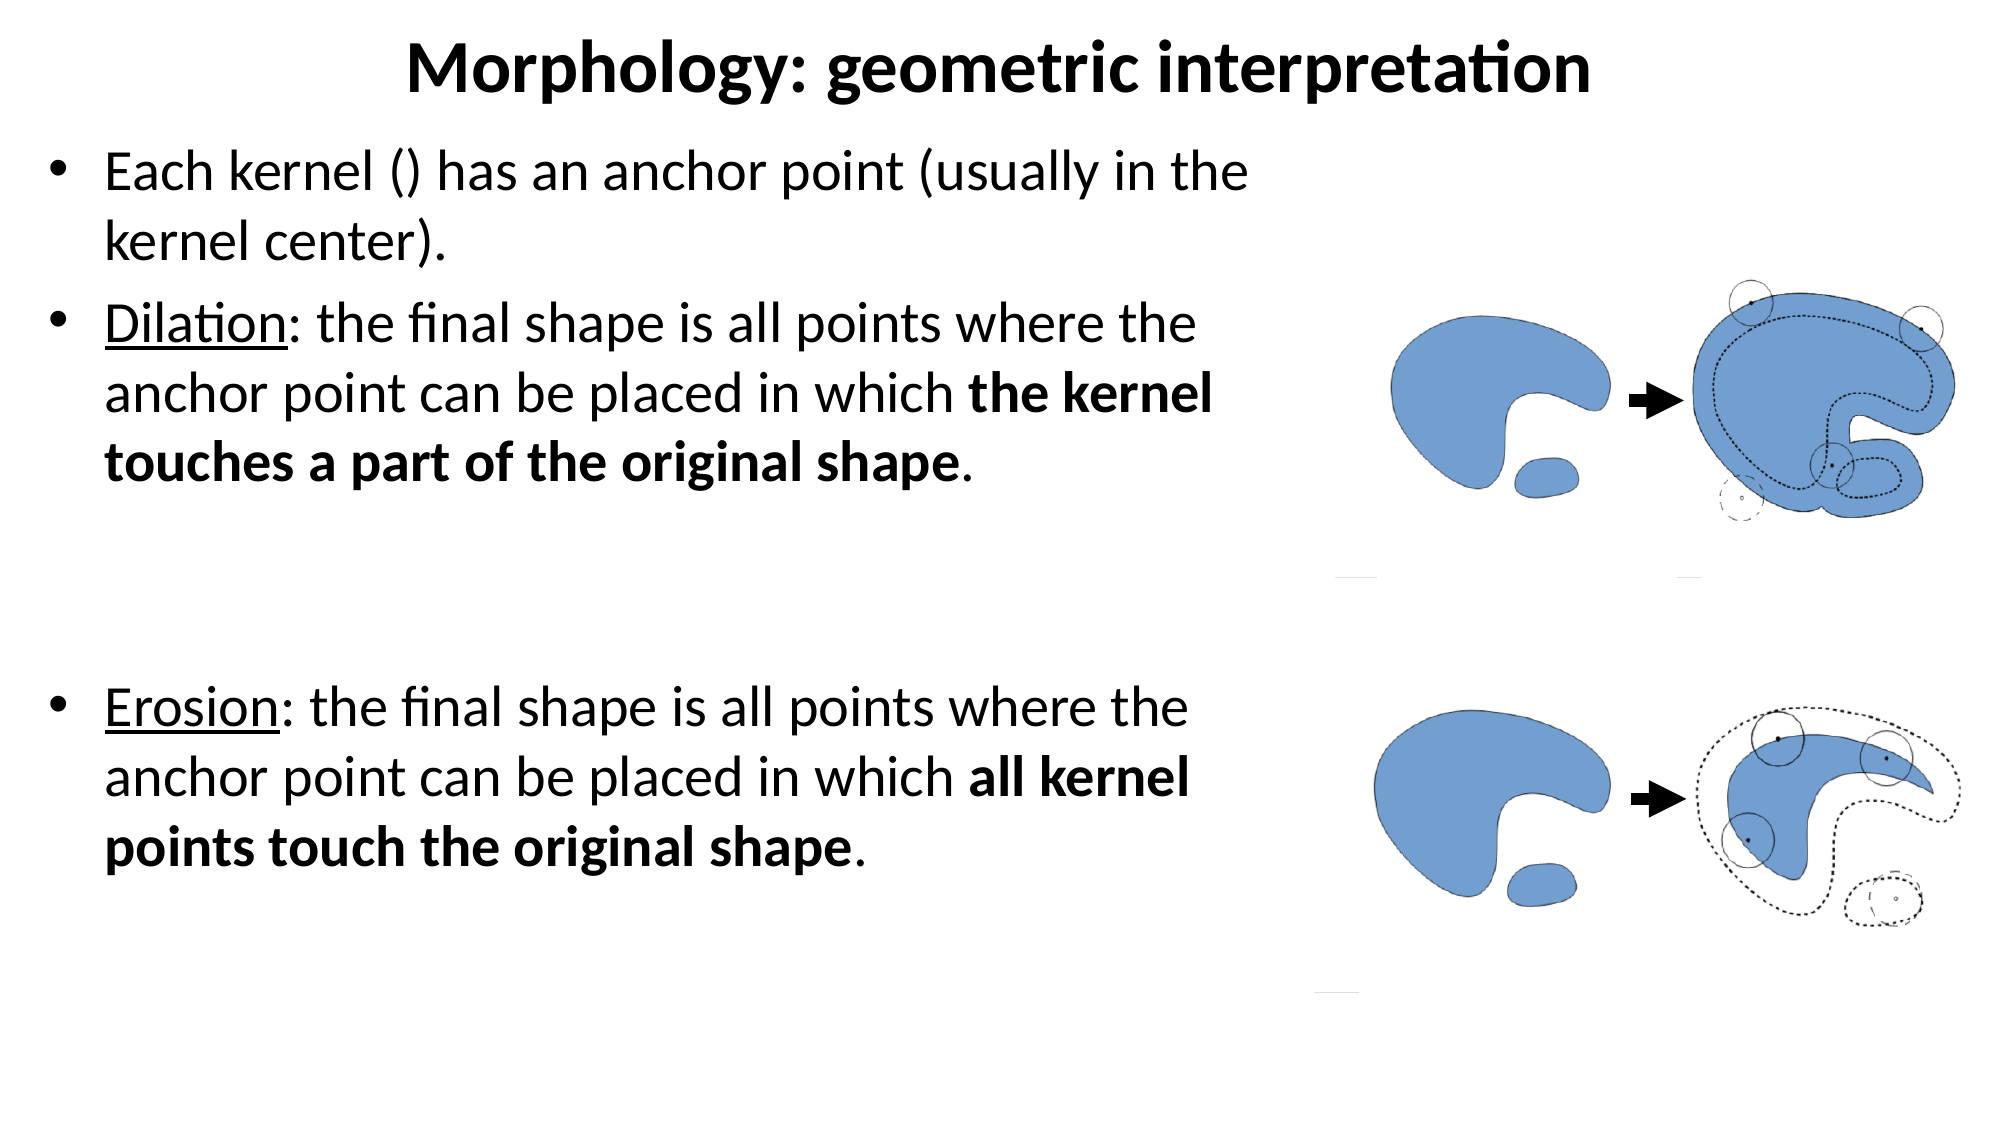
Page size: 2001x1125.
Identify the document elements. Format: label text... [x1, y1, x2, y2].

picture [1335, 273, 1981, 579]
title Morphology: geometric interpretation [33, 0, 1967, 125]
picture [1314, 656, 2000, 1022]
